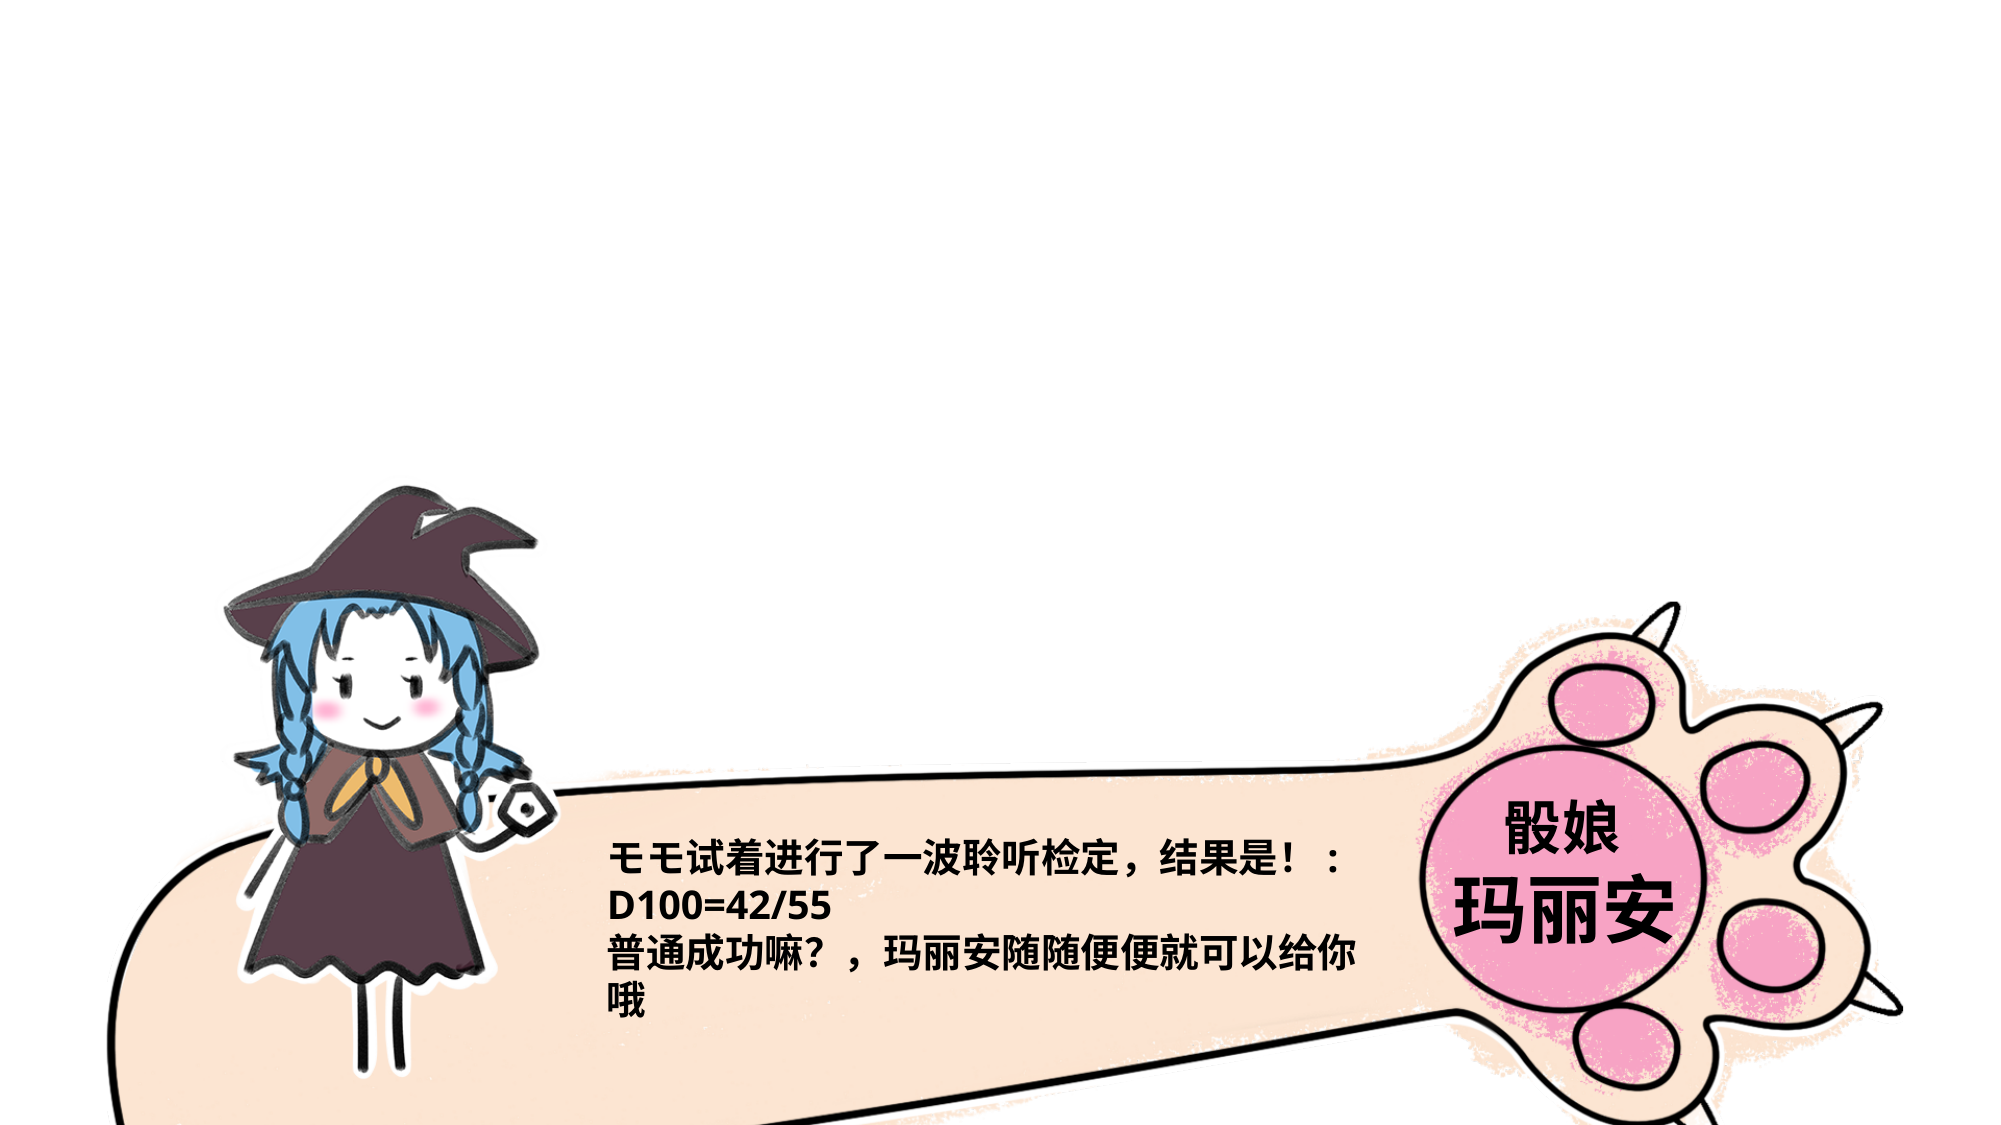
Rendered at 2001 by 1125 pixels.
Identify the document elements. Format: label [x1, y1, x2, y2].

text_box [0, 0, 2000, 1125]
